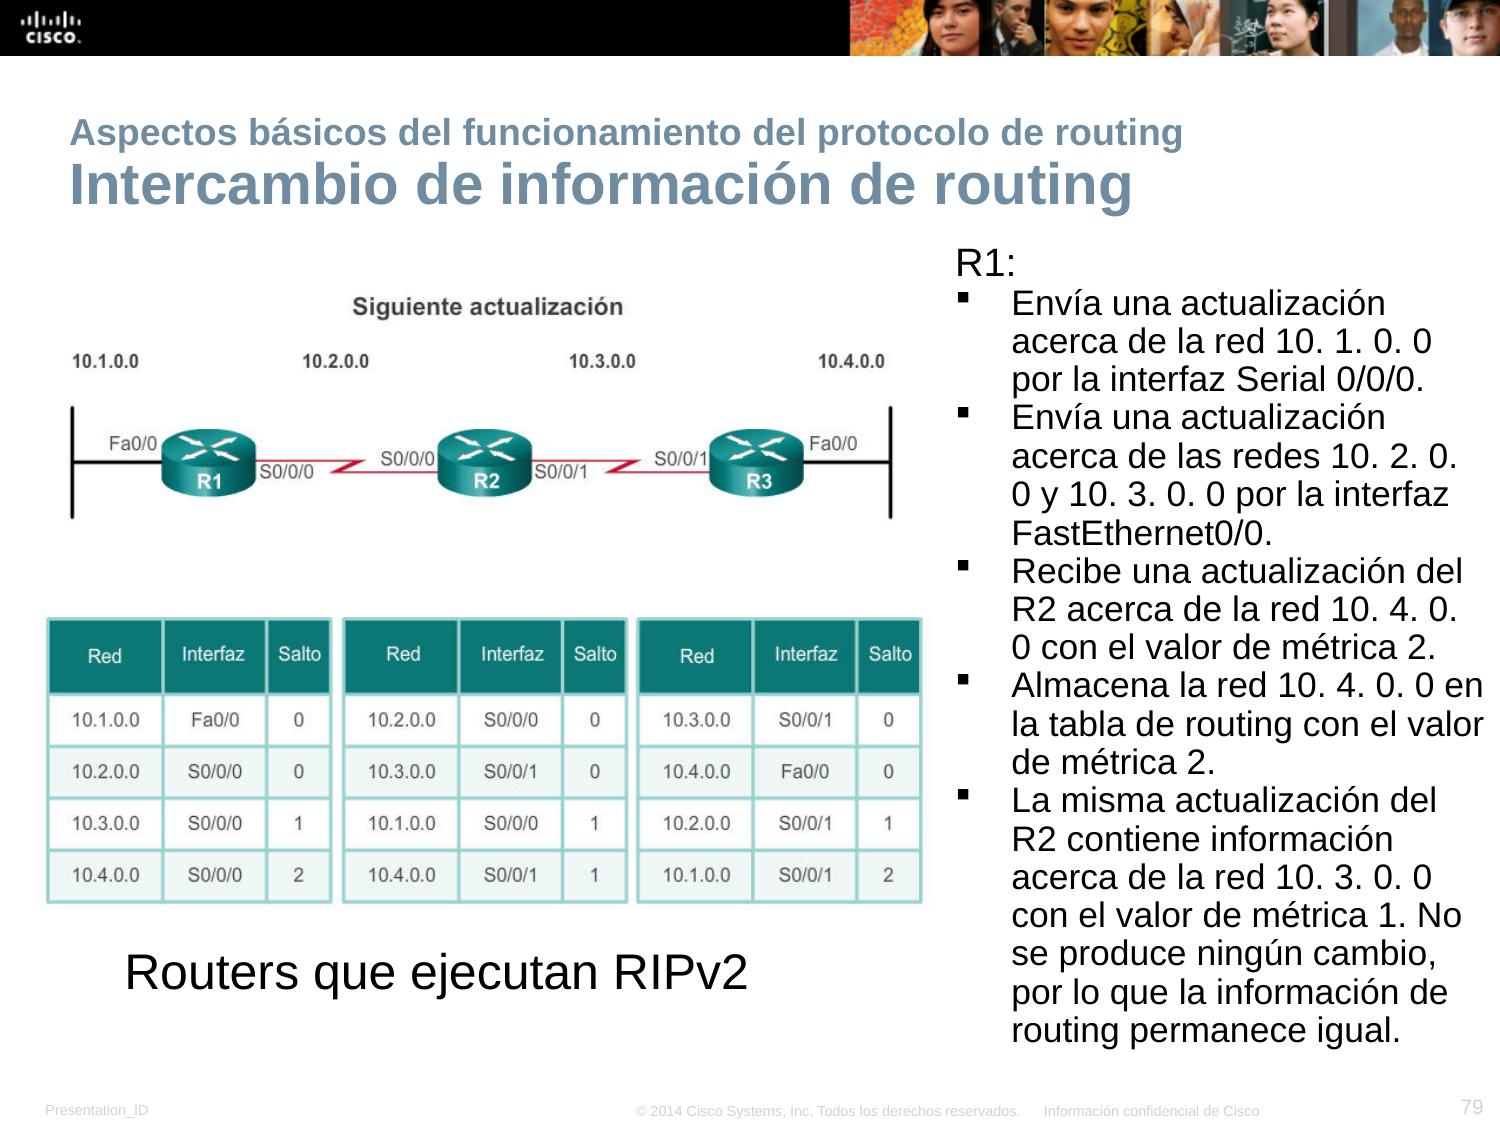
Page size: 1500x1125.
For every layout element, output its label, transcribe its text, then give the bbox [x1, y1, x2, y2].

title Aspectos básicos del funcionamiento del protocolo de routing Intercambio de información de routing [55, 80, 1444, 224]
text_box R1: Envía una actualización acerca de la red 10. 1. 0. 0 por la interfaz Serial 0/0/0. Envía una actualización acerca de las redes 10. 2. 0. 0 y 10. 3. 0. 0 por la interfaz FastEthernet0/0. Recibe una actualización del R2 acerca de la red 10. 4. 0. 0 con el valor de métrica 2. Almacena la red 10. 4. 0. 0 en la tabla de routing con el valor de métrica 2. La misma actualización del R2 contiene información acerca de la red 10. 3. 0. 0 con el valor de métrica 1. No se produce ningún cambio, por lo que la información de routing permanece igual. [940, 234, 1500, 1058]
text_box Routers que ejecutan RIPv2 [83, 938, 791, 1008]
picture [38, 288, 946, 930]
picture [0, 0, 1500, 56]
